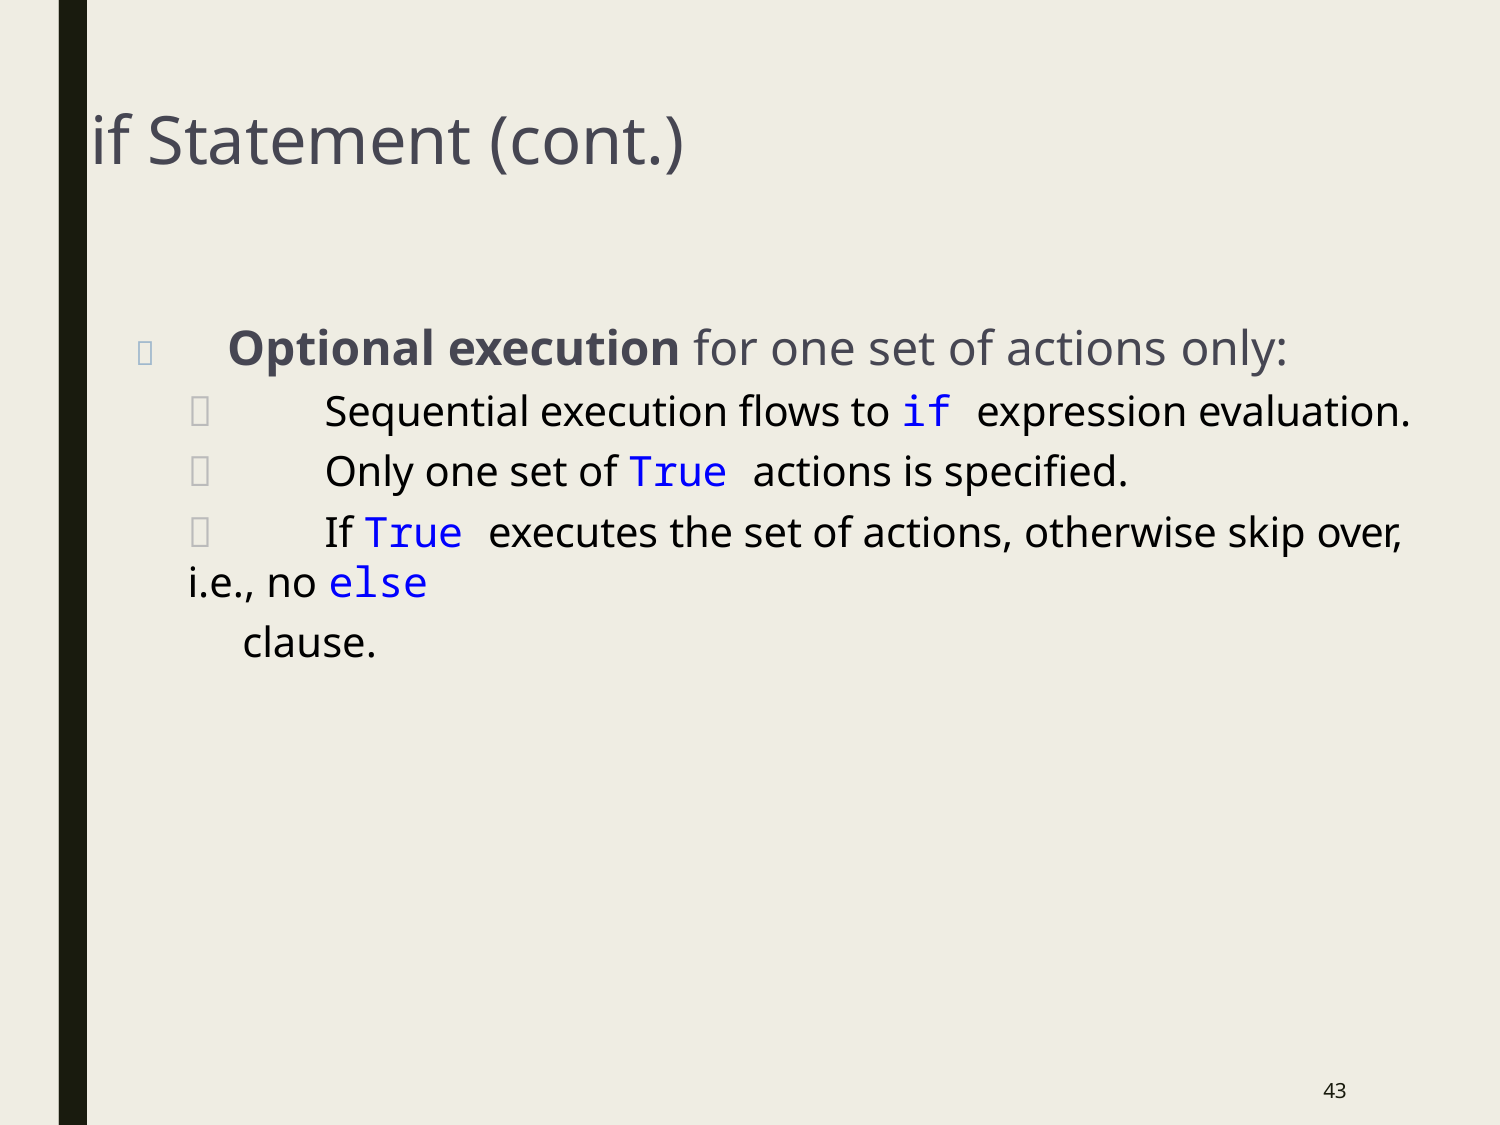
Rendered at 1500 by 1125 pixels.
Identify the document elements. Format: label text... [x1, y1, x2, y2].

text_box  Optional execution for one set of actions only:  Sequential execution flows to if expression evaluation.  Only one set of True actions is specified.  If True executes the set of actions, otherwise skip over, i.e., no else clause. [87, 312, 1425, 666]
slide_number 42 [1165, 1058, 1362, 1125]
title if Statement (cont.) [87, 95, 1413, 287]
